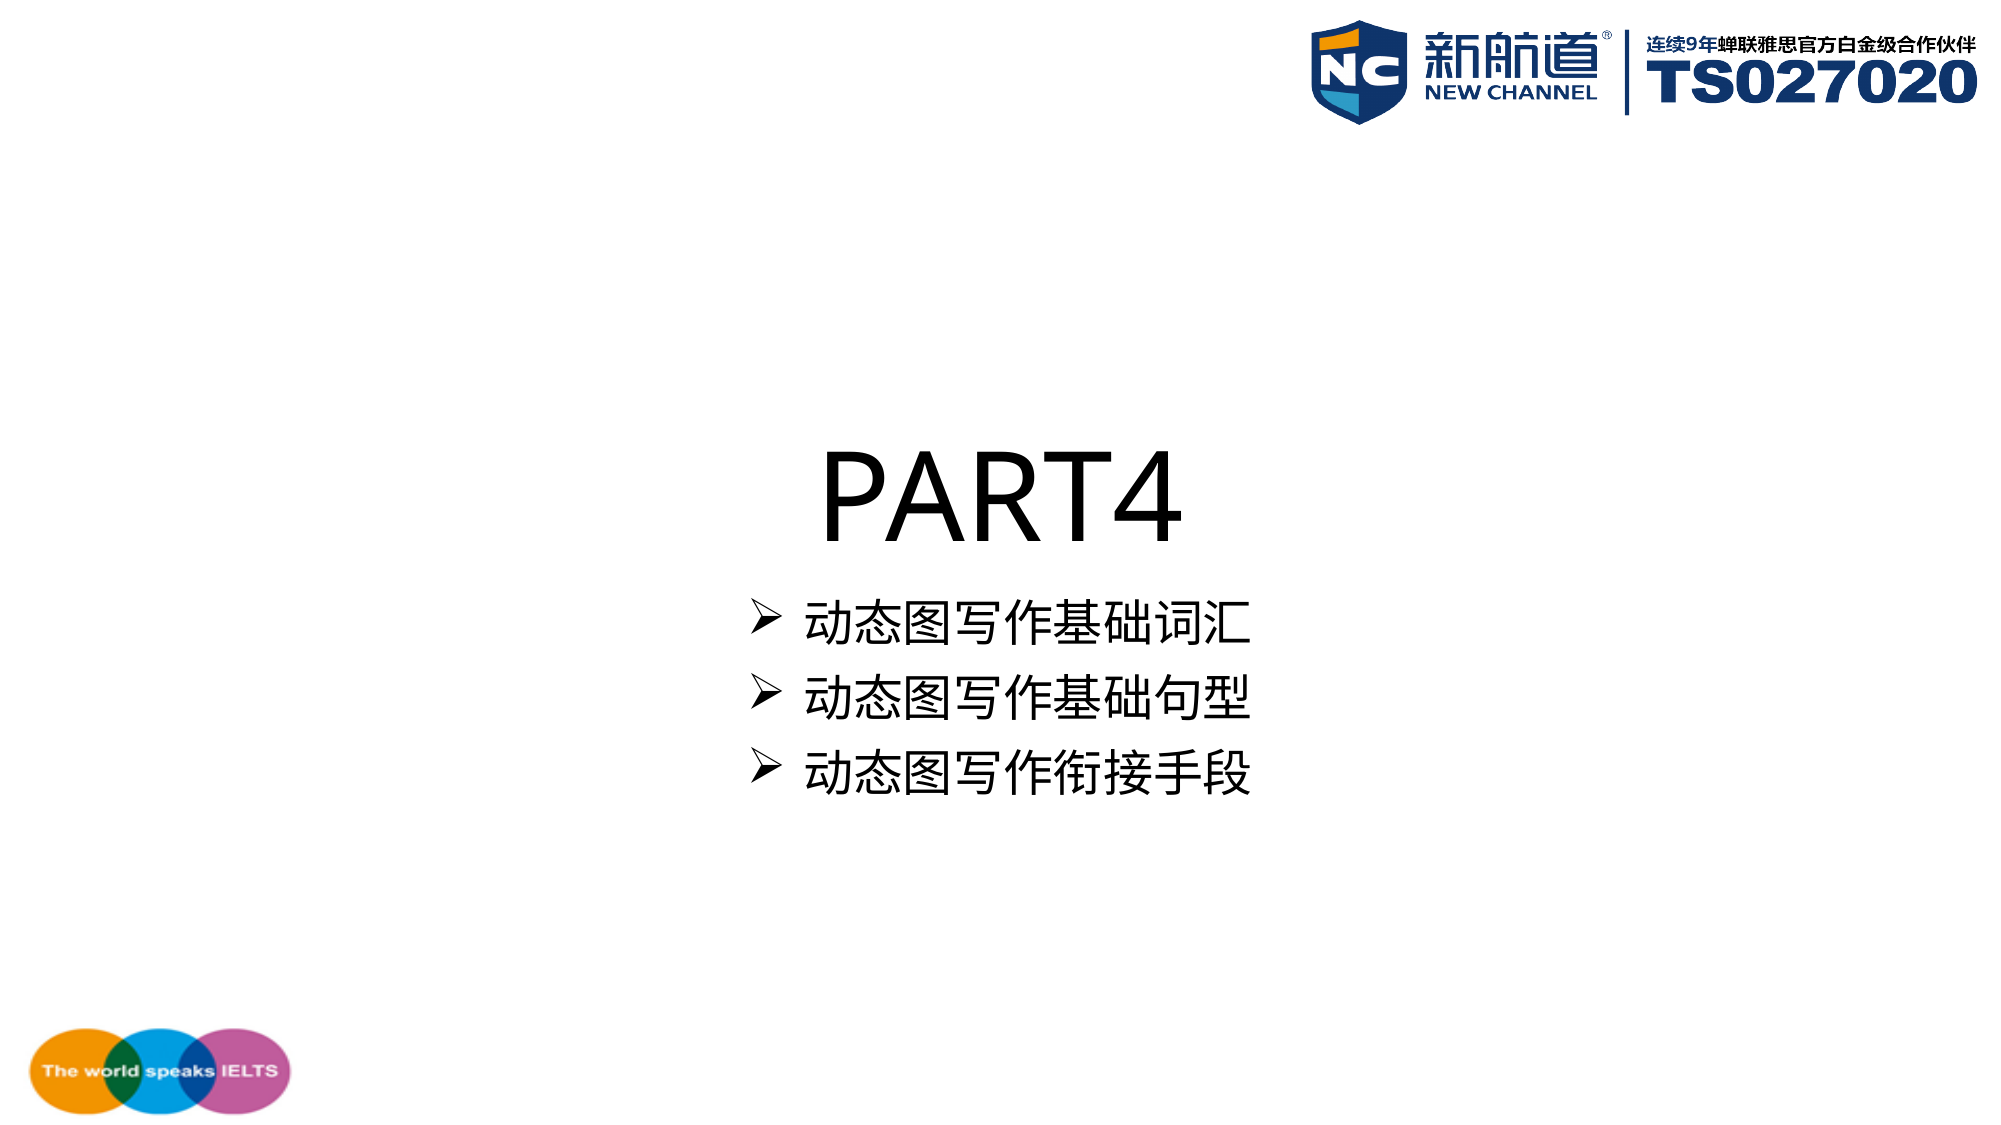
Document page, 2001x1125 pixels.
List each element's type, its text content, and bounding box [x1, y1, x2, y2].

title PART4 [249, 184, 1750, 576]
picture [4, 1024, 311, 1122]
picture [1299, 0, 1983, 146]
subtitle 动态图写作基础词汇 动态图写作基础句型 动态图写作衔接手段 [249, 590, 1750, 863]
